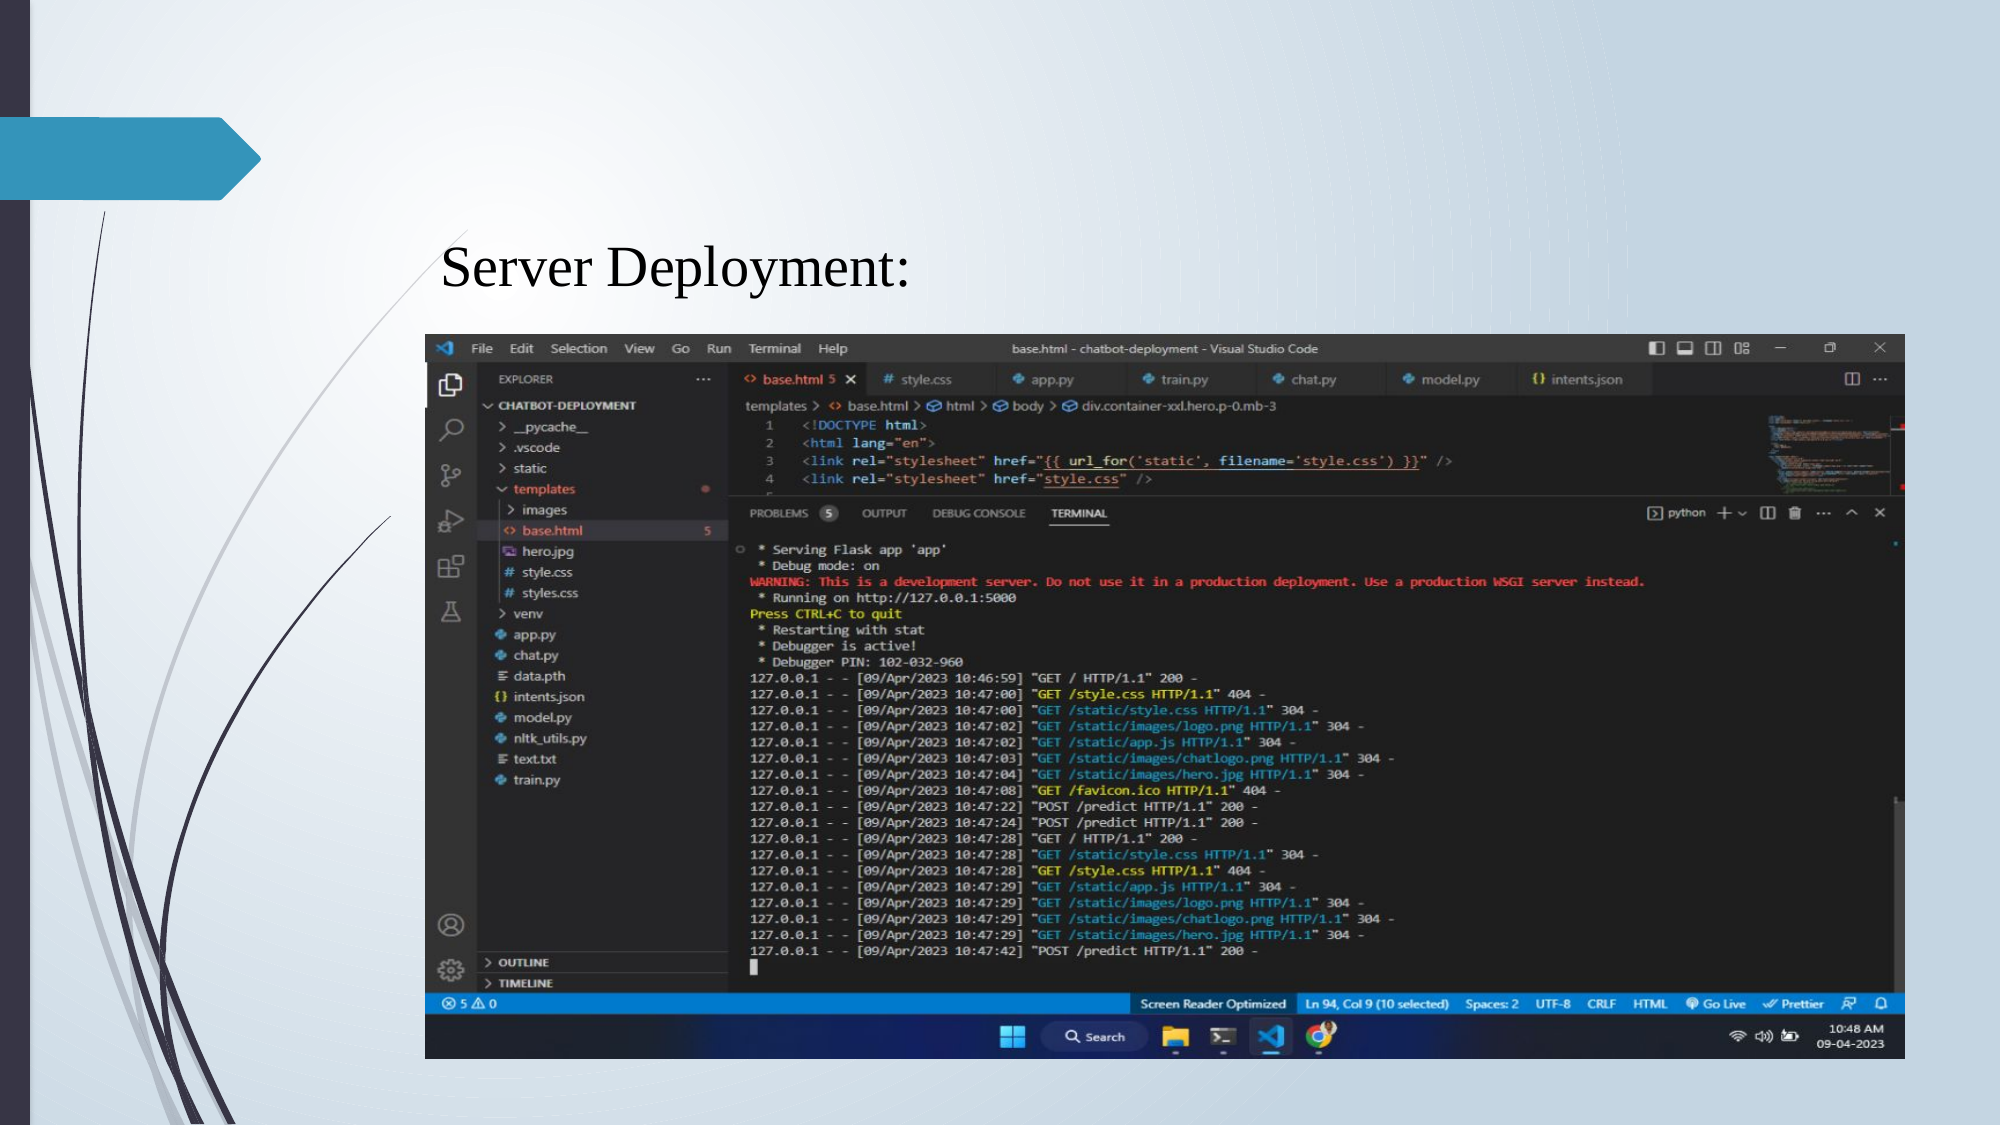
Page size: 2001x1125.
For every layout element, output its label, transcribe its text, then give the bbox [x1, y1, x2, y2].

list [425, 334, 1905, 1060]
list Server Deployment: [425, 220, 1133, 289]
